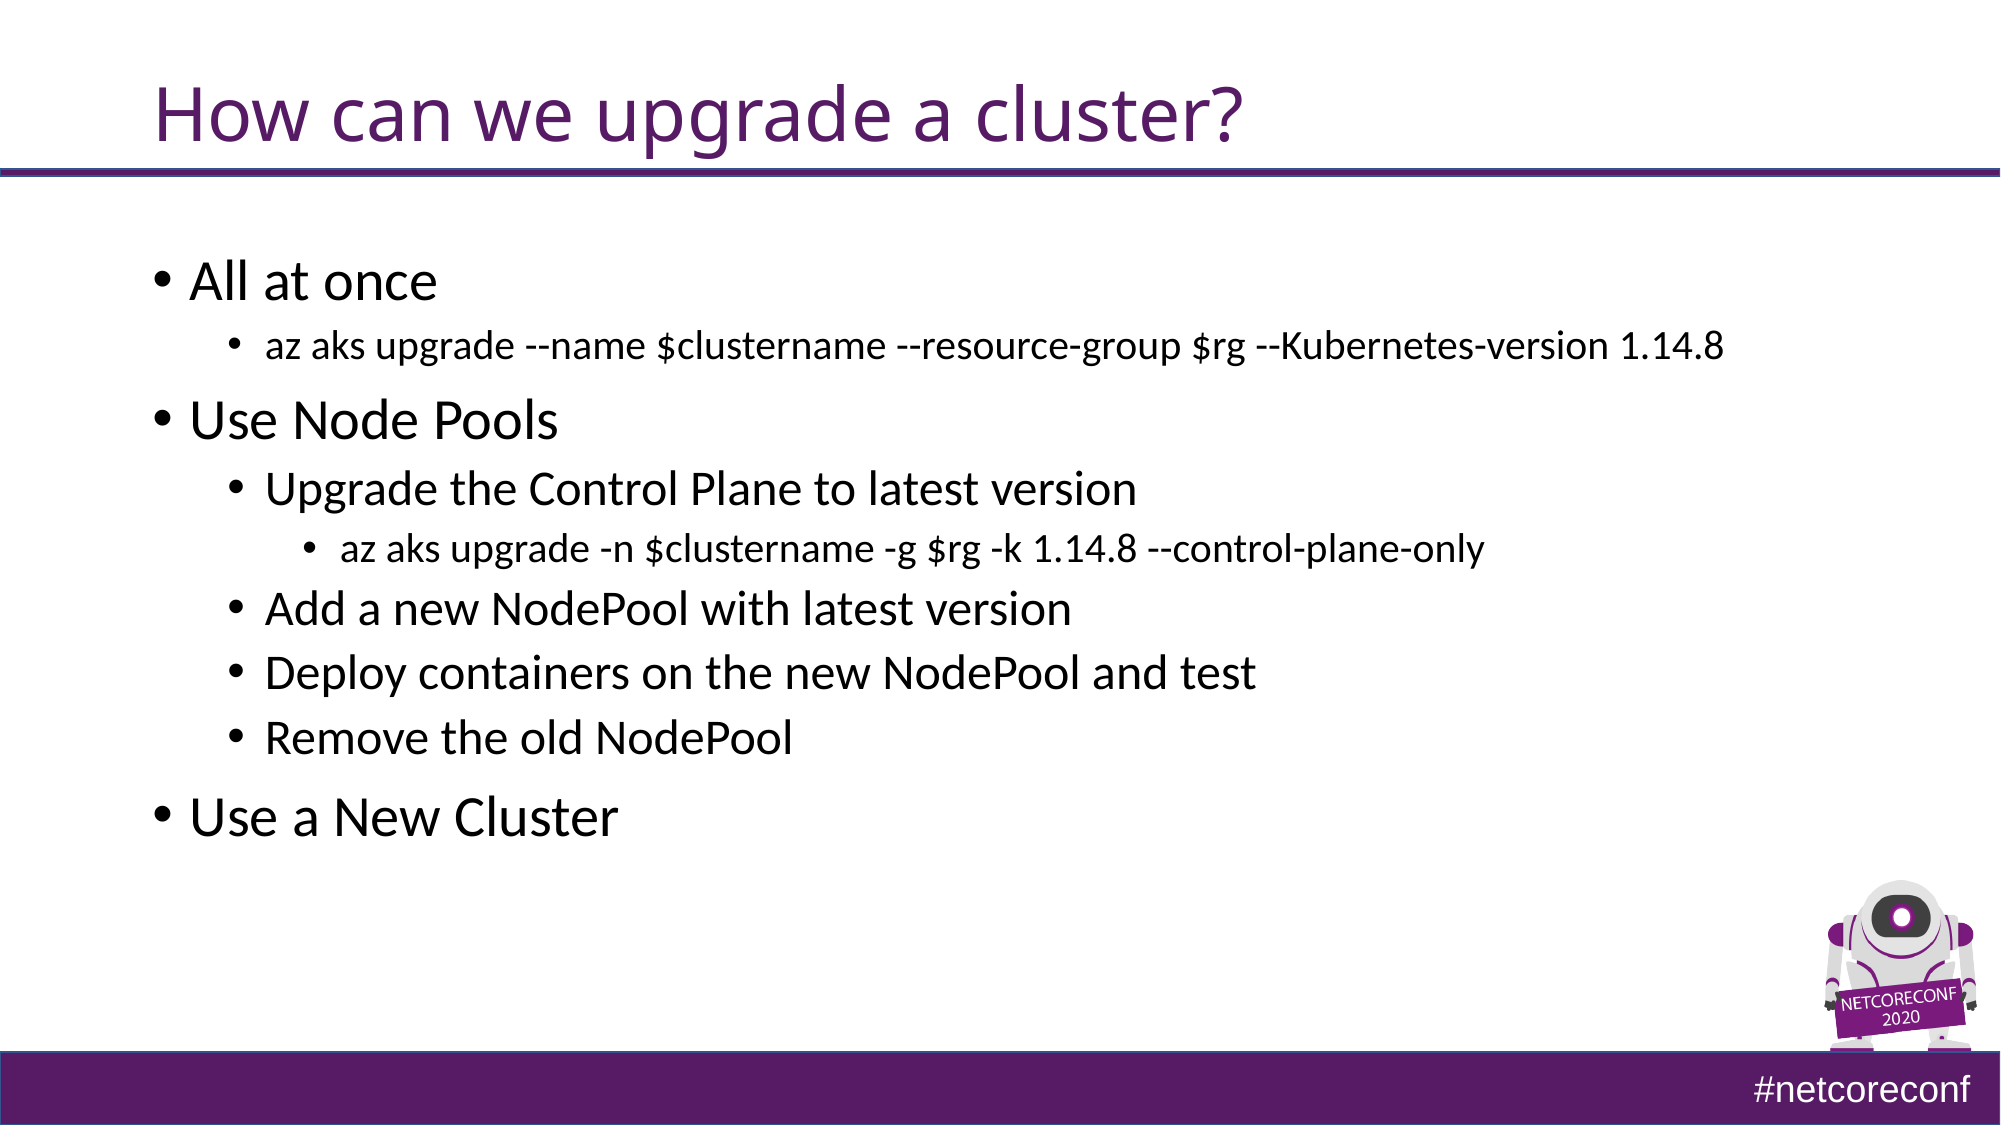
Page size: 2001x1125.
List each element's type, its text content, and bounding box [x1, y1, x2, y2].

title How can we upgrade a cluster? [137, 20, 1863, 213]
list All at once az aks upgrade --name $clustername --resource-group $rg --Kubernetes-version 1.14.8 Use Node Pools Upgrade the Control Plane to latest version az aks upgrade -n $clustername -g $rg -k 1.14.8 --control-plane-only Add a new NodePool with latest version Deploy containers on the new NodePool and test Remove the old NodePool Use a New Cluster [137, 242, 1863, 957]
picture [1824, 880, 1977, 1051]
